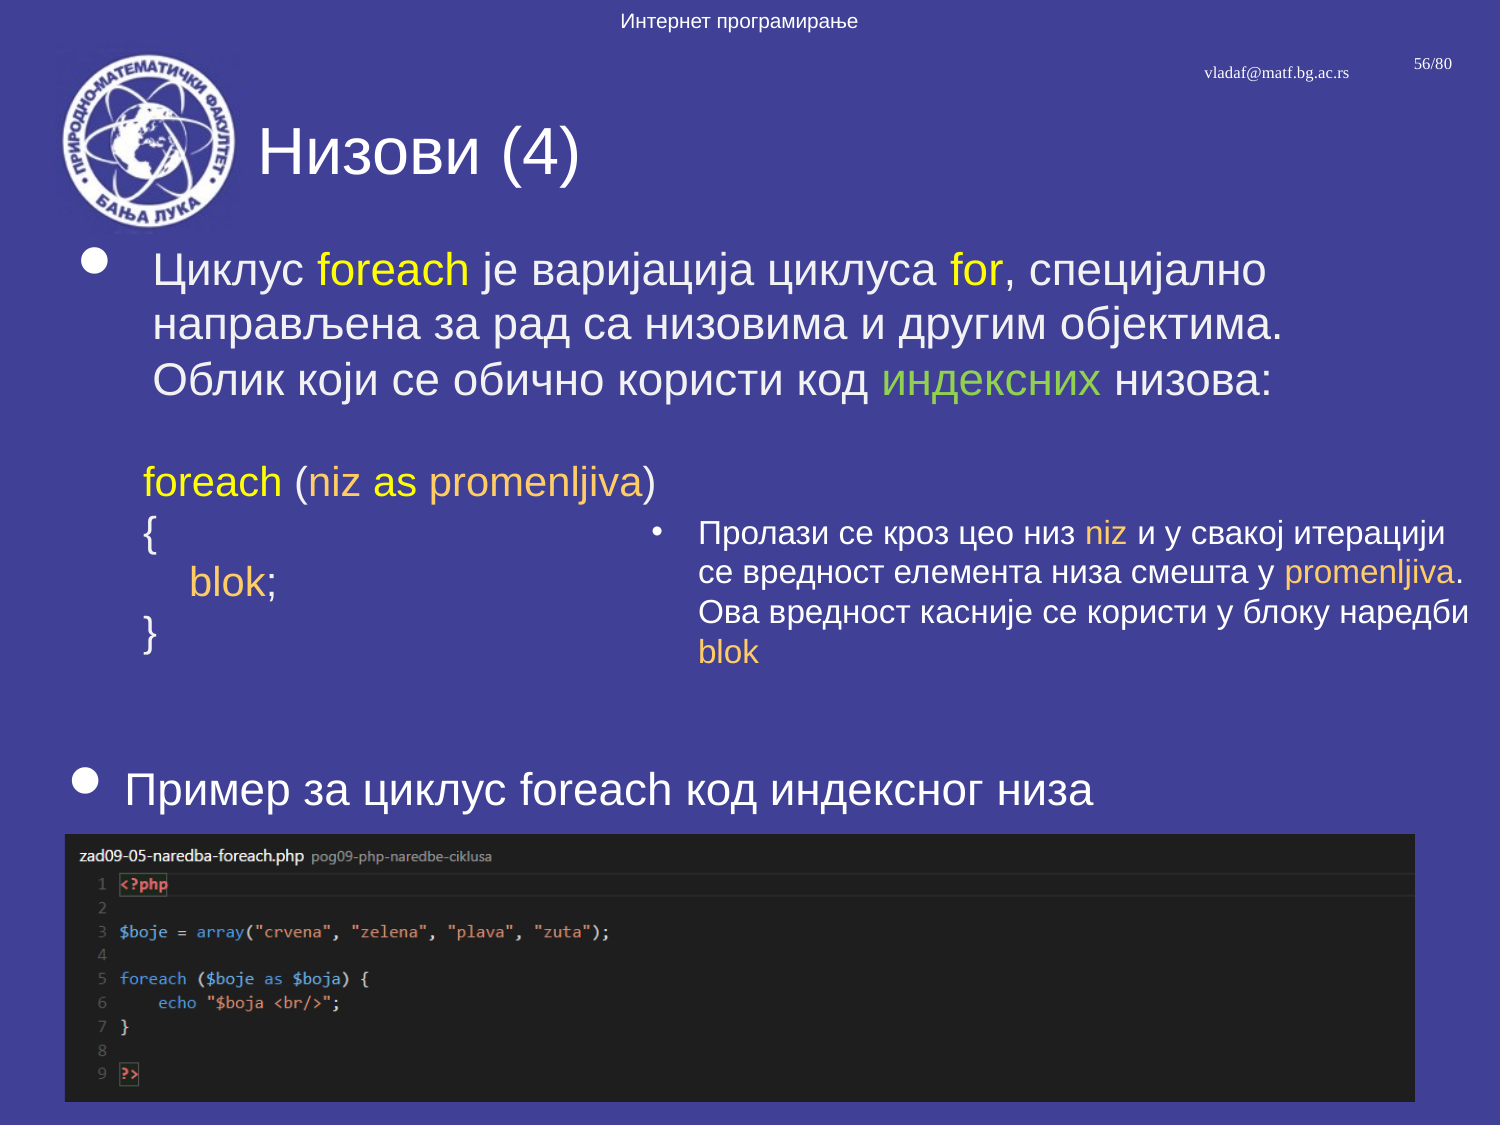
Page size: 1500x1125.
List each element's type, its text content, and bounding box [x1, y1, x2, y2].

text_box Пролази се кроз цео низ niz и у свакој итерацији се вредност елемента низа смешта у promenljiva. Ова вредност касније се користи у блоку наредби blok [636, 503, 1488, 678]
picture [55, 42, 243, 231]
title Низови (4) [242, 54, 1388, 231]
picture [64, 833, 1416, 1102]
list Циклус foreach је варијација циклуса for, специјално направљена за рад са низовима и другим објектима. Облик који се обично користи код индексних низова: foreach (niz as promenljiva) { blok; } Пример за циклус foreach код индексног низа [53, 231, 1483, 588]
